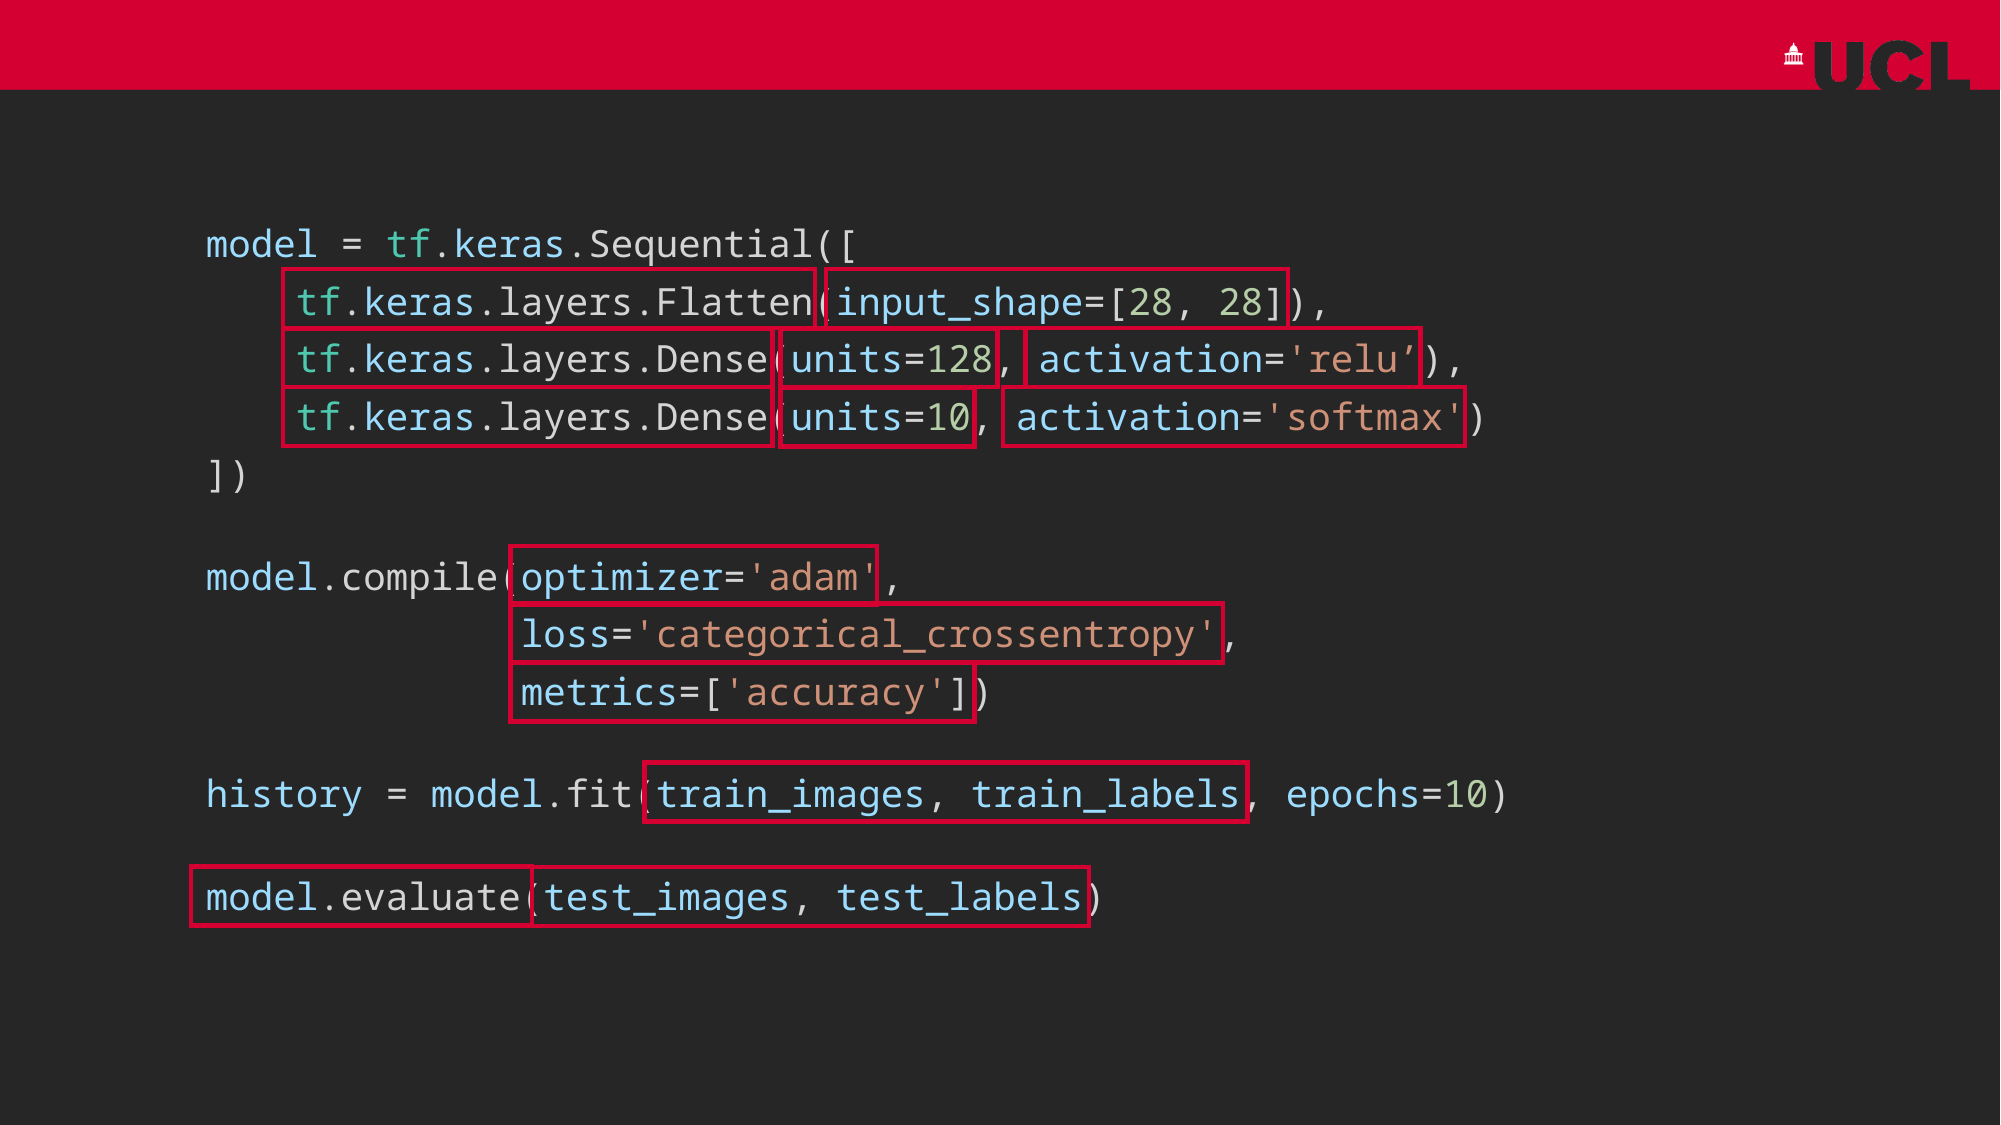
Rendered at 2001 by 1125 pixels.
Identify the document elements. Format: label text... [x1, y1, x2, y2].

text_box [282, 268, 816, 329]
text_box [779, 386, 975, 447]
text_box [190, 865, 533, 926]
text_box [531, 866, 1090, 927]
text_box [644, 761, 1249, 822]
text_box [825, 268, 1289, 329]
text_box [1024, 327, 1421, 386]
picture [0, 0, 2001, 90]
text_box [509, 661, 975, 722]
text_box [282, 386, 773, 447]
text_box [509, 602, 1224, 663]
text_box [779, 327, 999, 388]
text_box model = tf.keras.Sequential([ tf.keras.layers.Flatten(input_shape=[28, 28]), tf.keras.layers.Dense(units=128, activation='relu’), tf.keras.layers.Dense(units=10, activation='softmax') ]) model.compile(optimizer='adam', loss='categorical_crossentropy', metrics=['accuracy']) history = model.fit(train_images, train_labels, epochs=10) model.evaluate(test_images, test_labels) [190, 212, 1809, 926]
text_box [282, 327, 773, 386]
text_box [509, 545, 878, 602]
text_box [1002, 386, 1466, 447]
